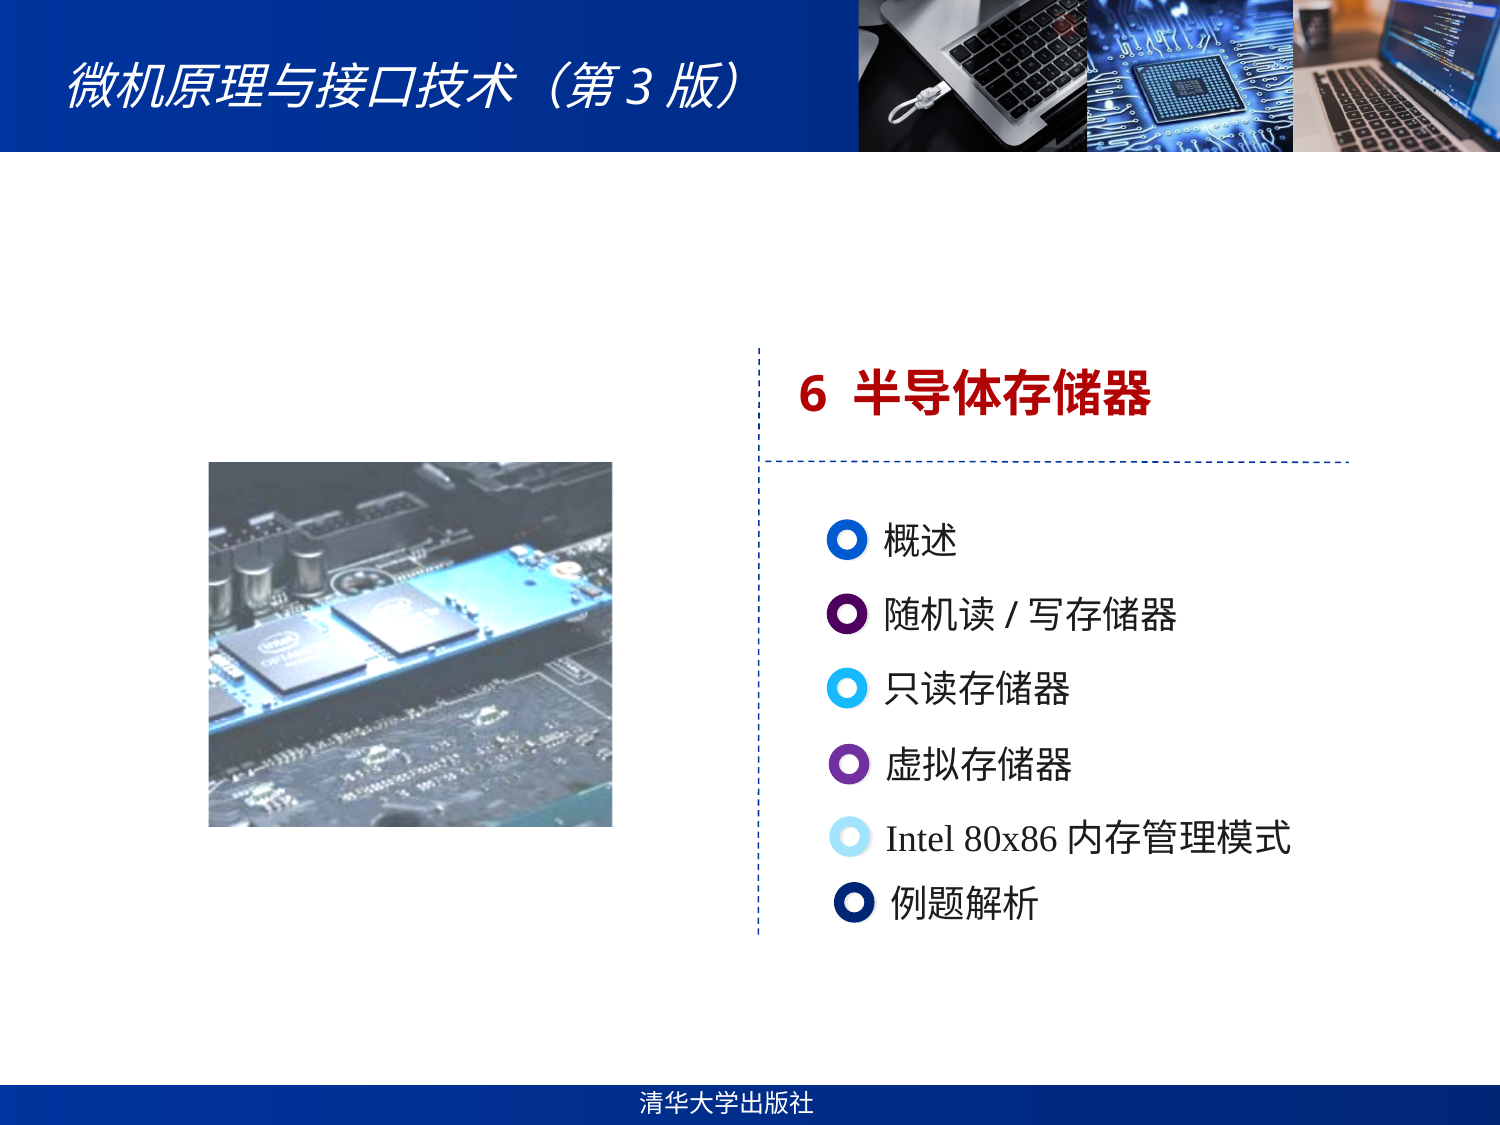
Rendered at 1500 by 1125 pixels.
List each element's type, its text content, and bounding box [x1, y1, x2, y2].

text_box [826, 583, 1247, 643]
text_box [828, 805, 1403, 868]
text_box 6 半导体存储器 [784, 348, 1360, 429]
picture [858, 0, 1500, 152]
picture [208, 461, 614, 827]
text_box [833, 883, 1254, 934]
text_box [828, 733, 1249, 791]
title 微机原理与接口技术（第3版） [48, 47, 1062, 140]
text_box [826, 657, 1247, 719]
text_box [826, 508, 1350, 571]
